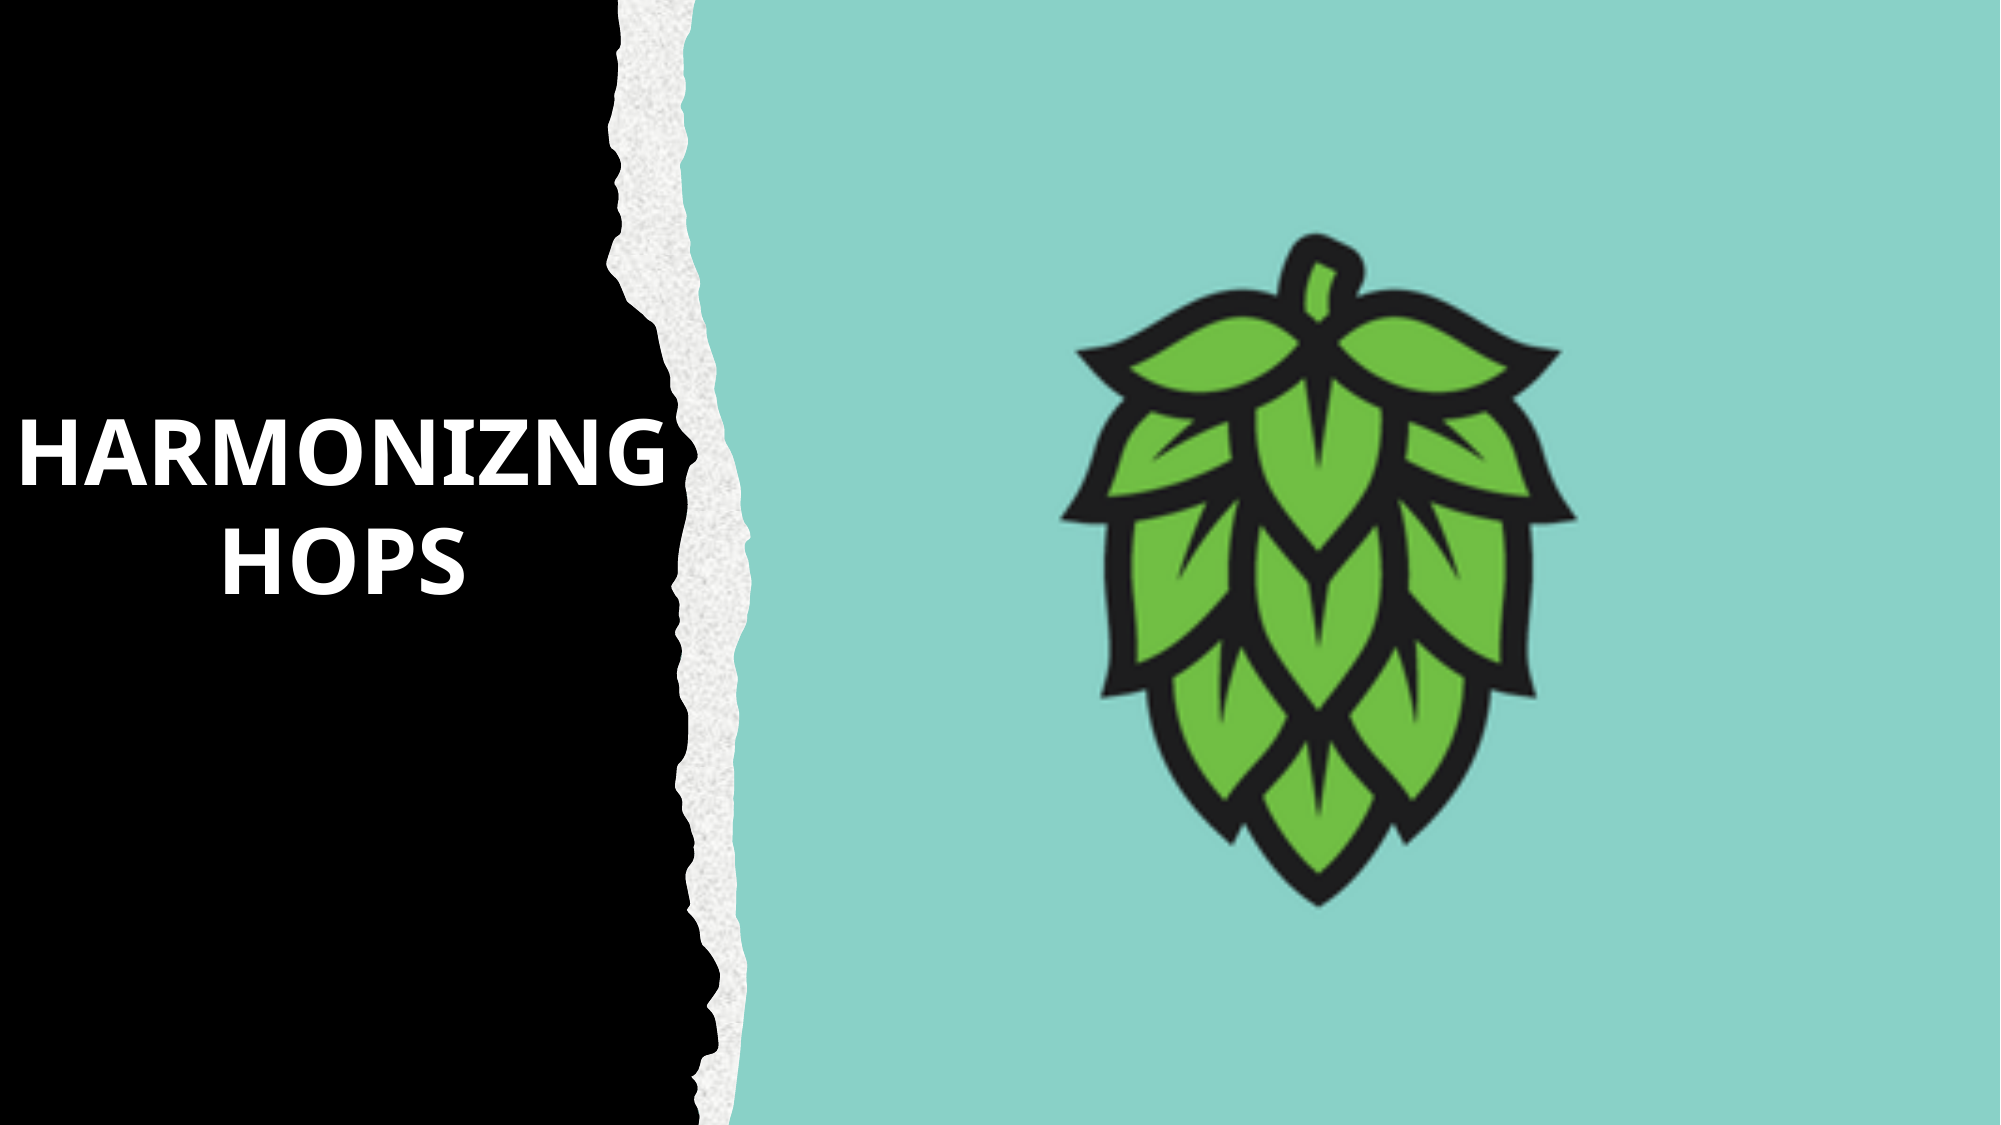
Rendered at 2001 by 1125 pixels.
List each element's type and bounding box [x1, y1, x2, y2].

text_box [0, 0, 752, 1125]
picture [752, 0, 2000, 1125]
